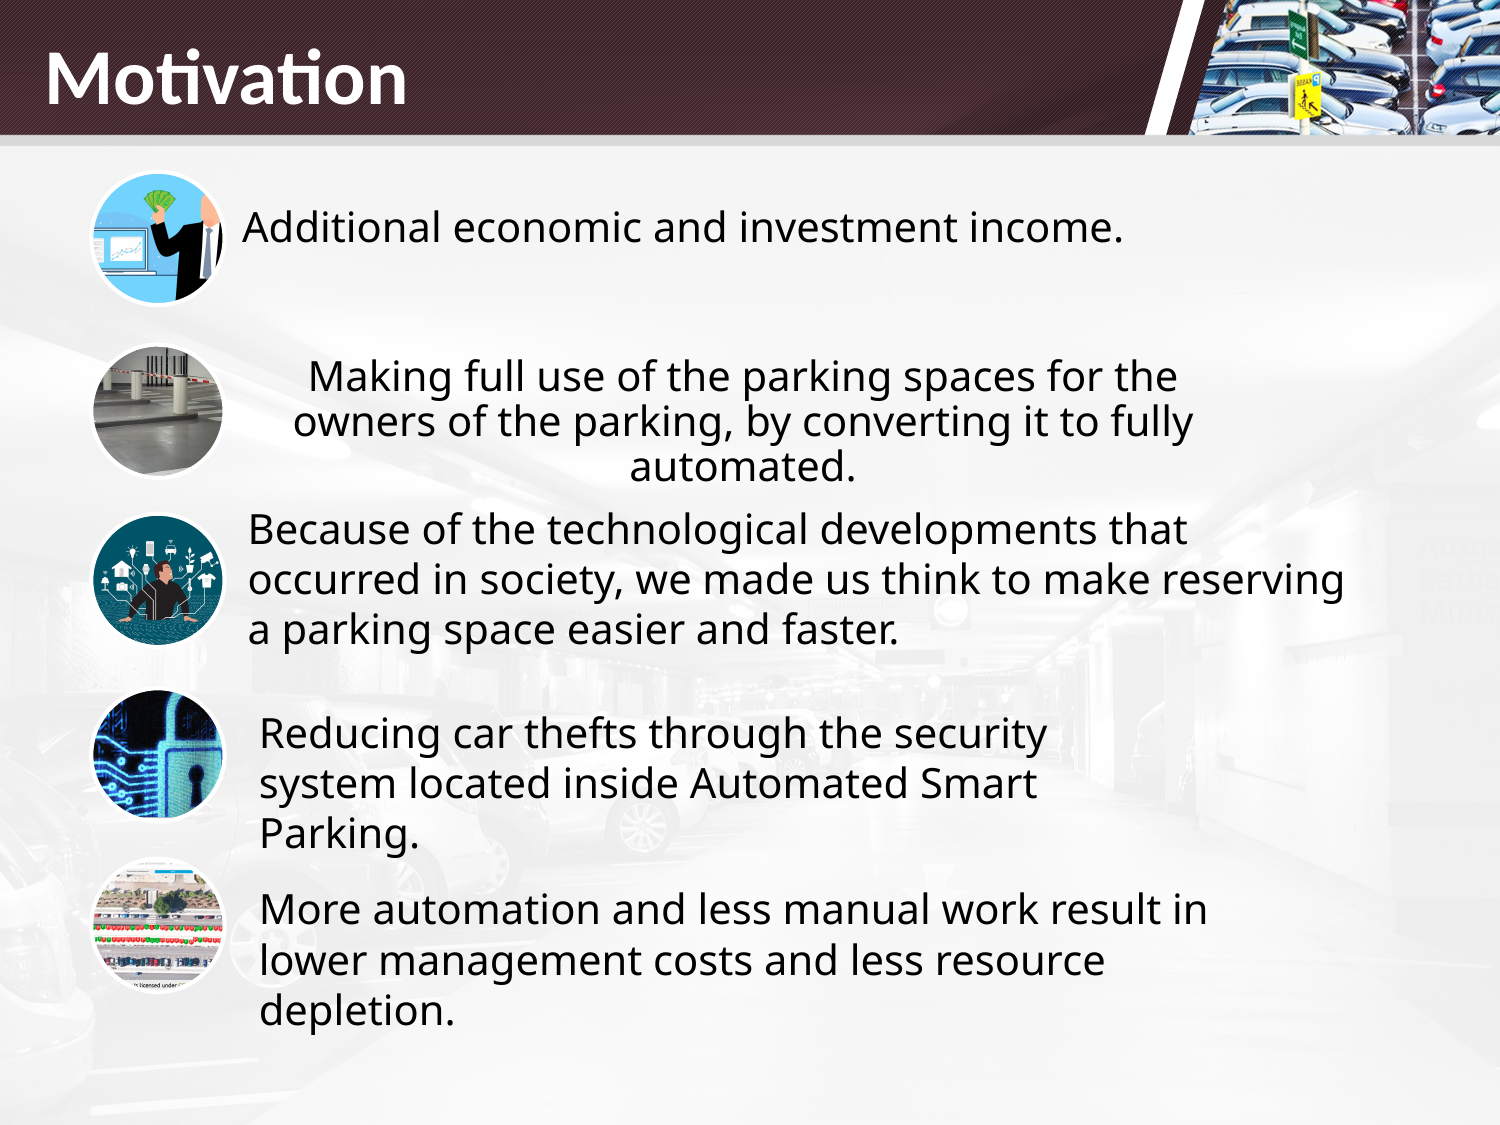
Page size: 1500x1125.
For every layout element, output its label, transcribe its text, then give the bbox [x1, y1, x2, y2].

text_box Making full use of the parking spaces for the owners of the parking, by converting it to fully automated. [232, 348, 1254, 495]
picture [0, 0, 1500, 1125]
text_box Additional economic and investment income. [224, 199, 1142, 260]
text_box [91, 513, 225, 648]
text_box [91, 344, 225, 478]
text_box [91, 171, 225, 306]
text_box Because of the technological developments that occurred in society, we made us think to make reserving a parking space easier and faster. [232, 495, 1382, 660]
text_box [91, 858, 225, 993]
text_box More automation and less manual work result in lower management costs and less resource depletion. [243, 875, 1304, 1041]
text_box [91, 688, 225, 822]
text_box Reducing car thefts through the security system located inside Automated Smart Parking. [243, 699, 1180, 865]
title Motivation [29, 7, 1287, 138]
